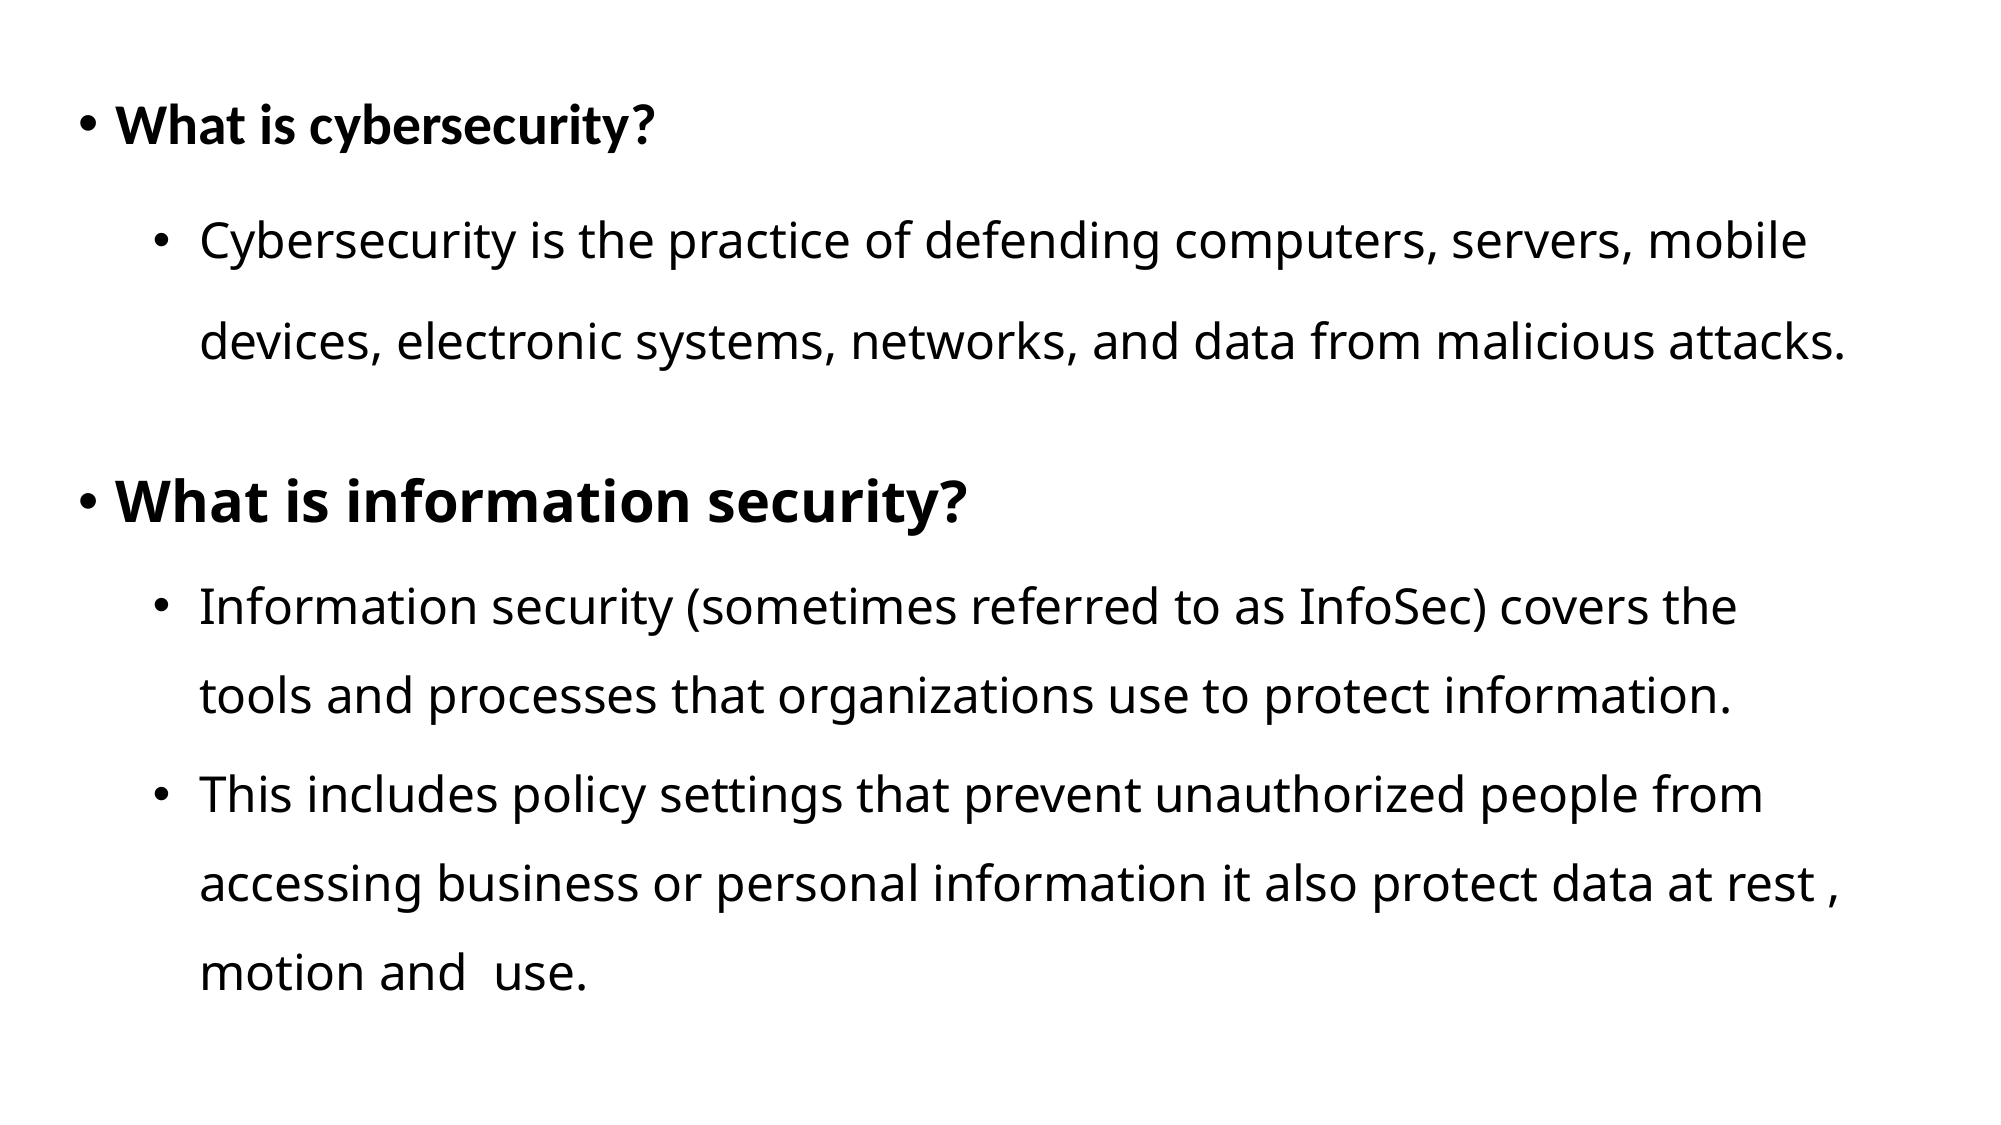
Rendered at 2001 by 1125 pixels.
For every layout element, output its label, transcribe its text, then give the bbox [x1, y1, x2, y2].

list What is cybersecurity? Cybersecurity is the practice of defending computers, servers, mobile devices, electronic systems, networks, and data from malicious attacks. What is information security? Information security (sometimes referred to as InfoSec) covers the tools and processes that organizations use to protect information. This includes policy settings that prevent unauthorized people from accessing business or personal information it also protect data at rest , motion and use. [63, 87, 1879, 1101]
